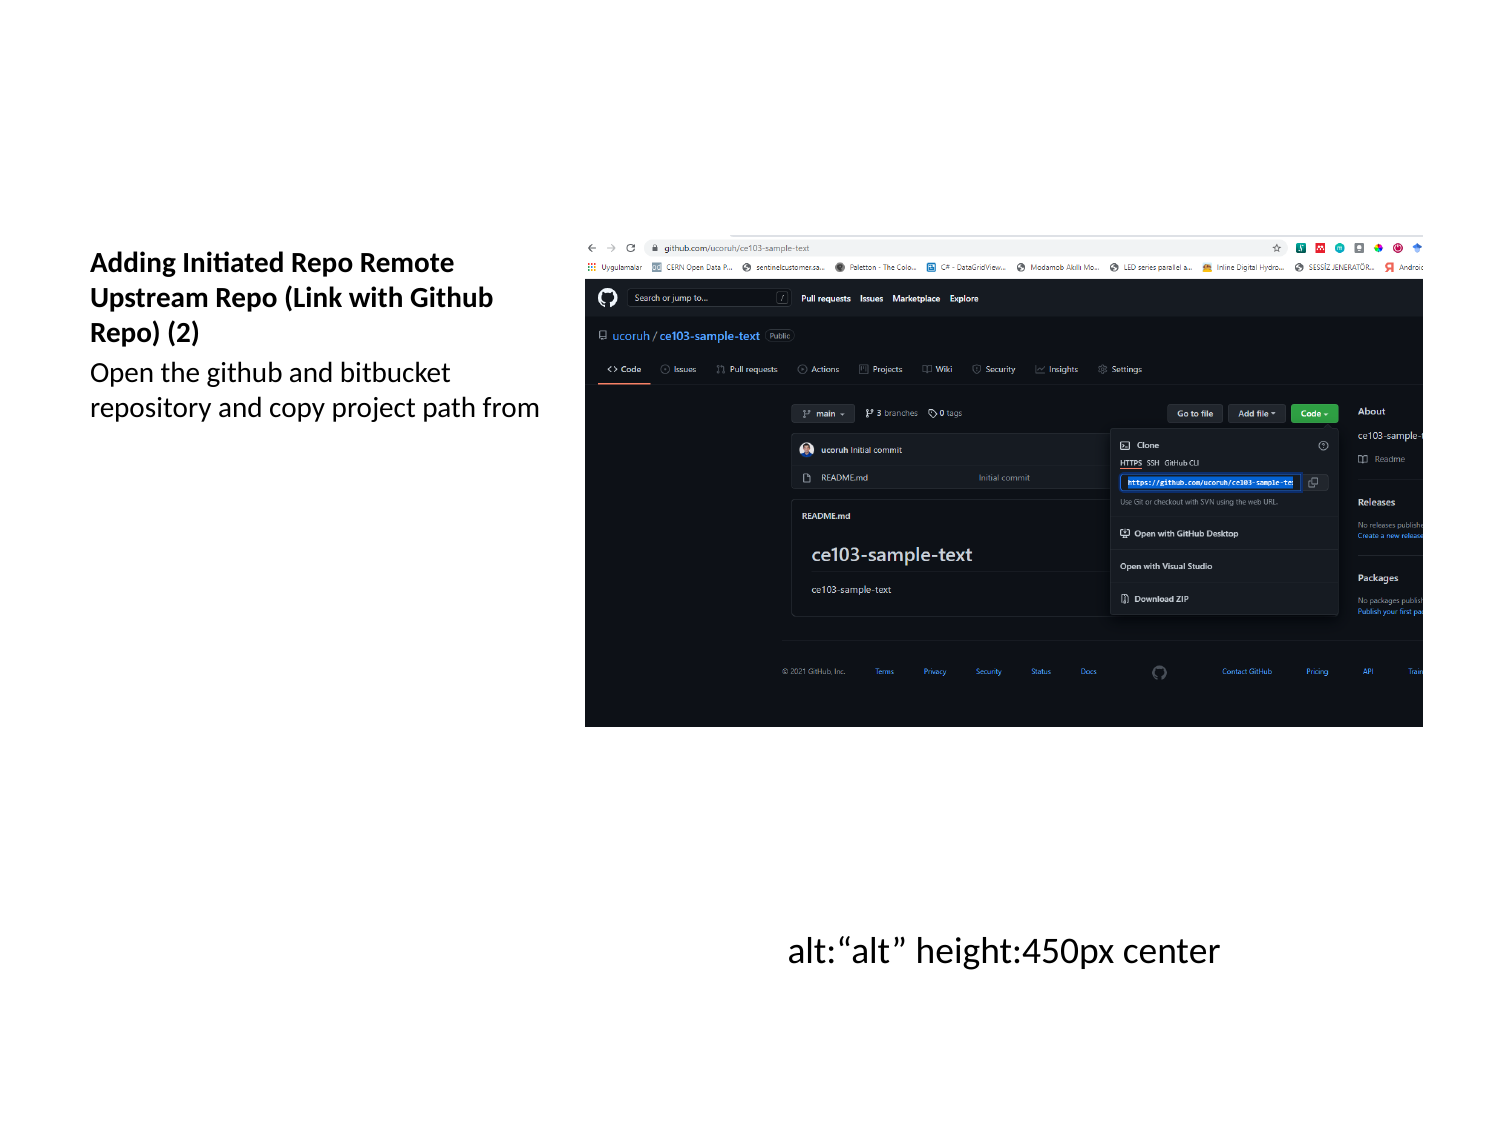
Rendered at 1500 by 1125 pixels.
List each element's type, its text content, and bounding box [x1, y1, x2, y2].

list Adding Initiated Repo Remote Upstream Repo (Link with Github Repo) (2) Open the github and bitbucket repository and copy project path from [75, 235, 569, 1005]
text_box alt:“alt” height:450px center [585, 918, 1423, 1003]
picture [585, 235, 1424, 728]
